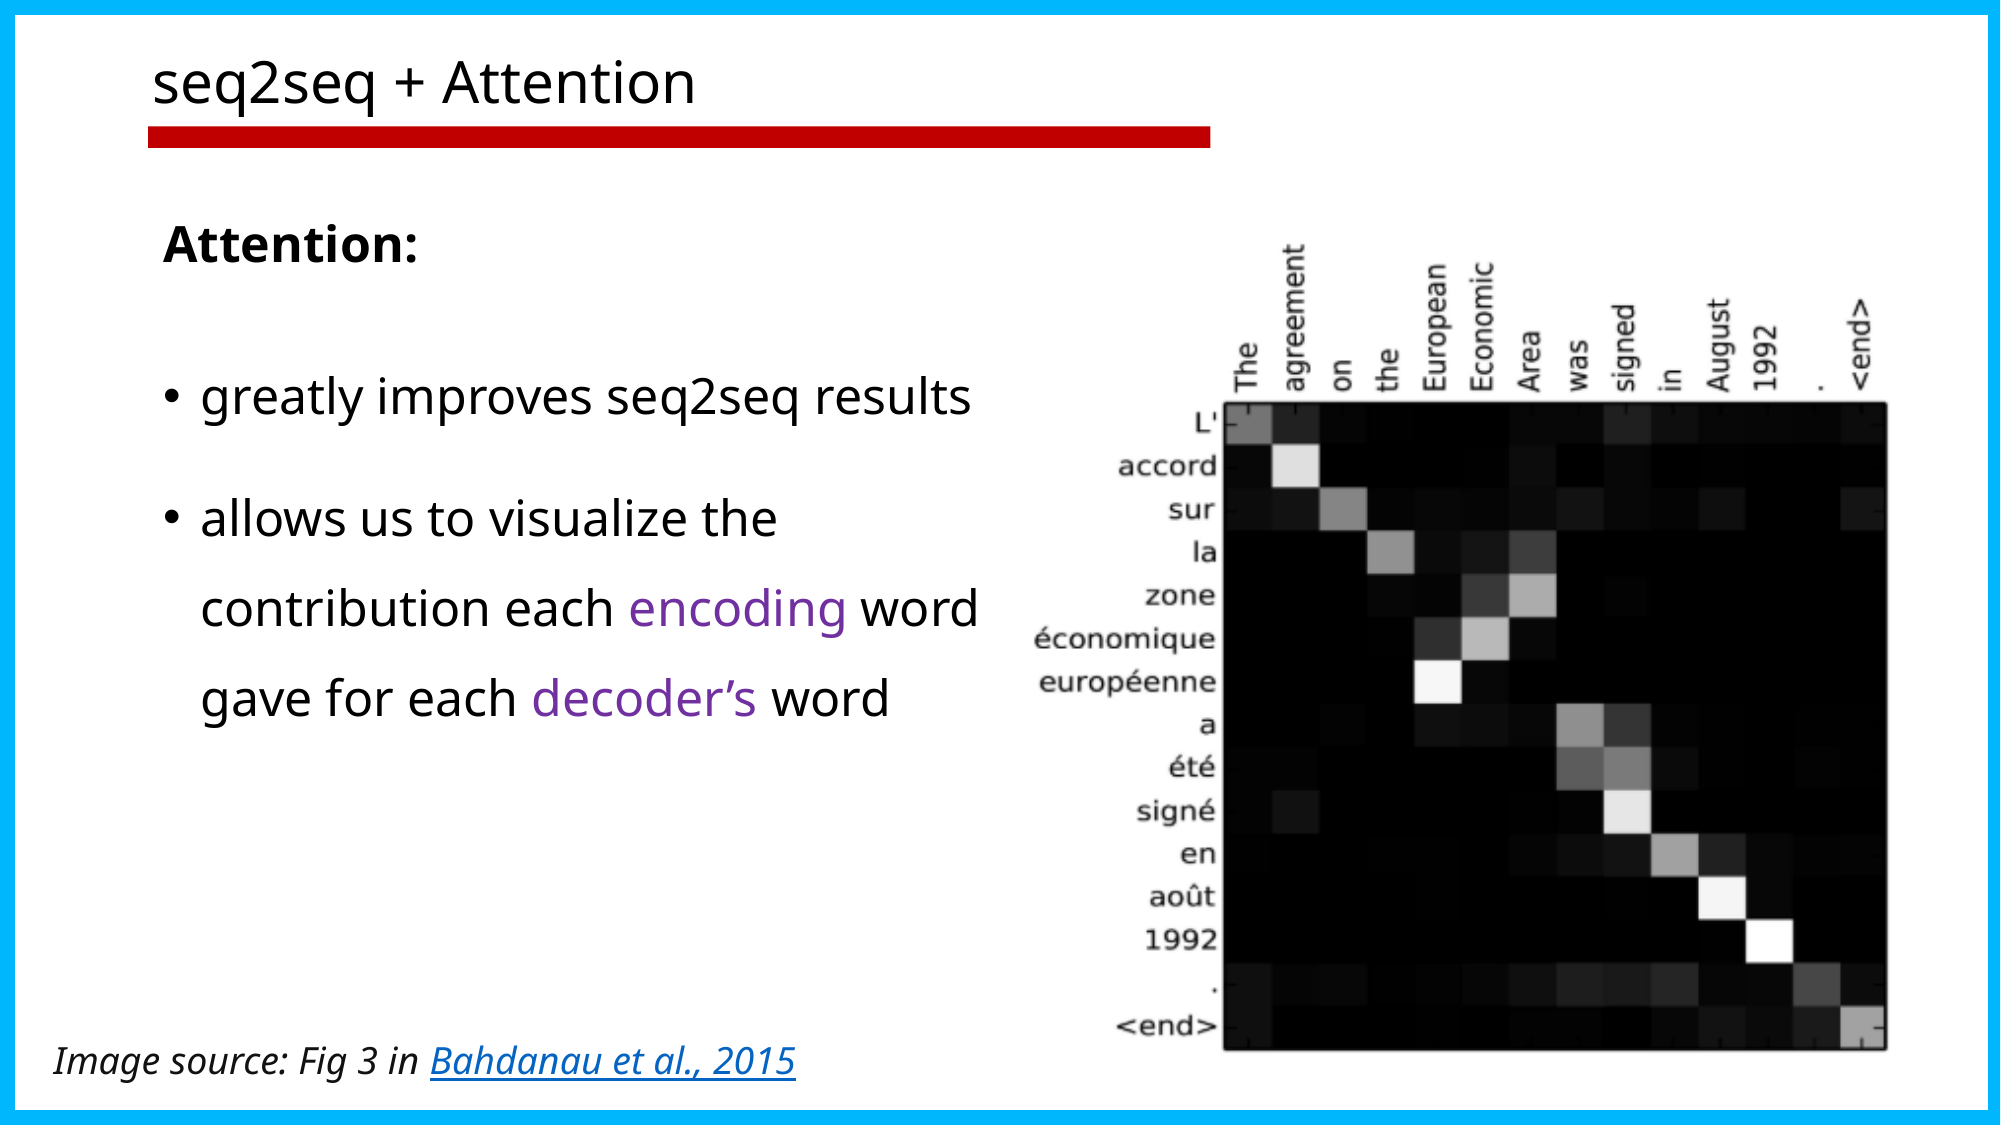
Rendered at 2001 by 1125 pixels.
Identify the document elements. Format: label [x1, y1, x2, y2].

text_box [39, 1030, 812, 1096]
title [137, 45, 1586, 148]
text_box [148, 205, 1006, 723]
picture [1024, 233, 1902, 1061]
